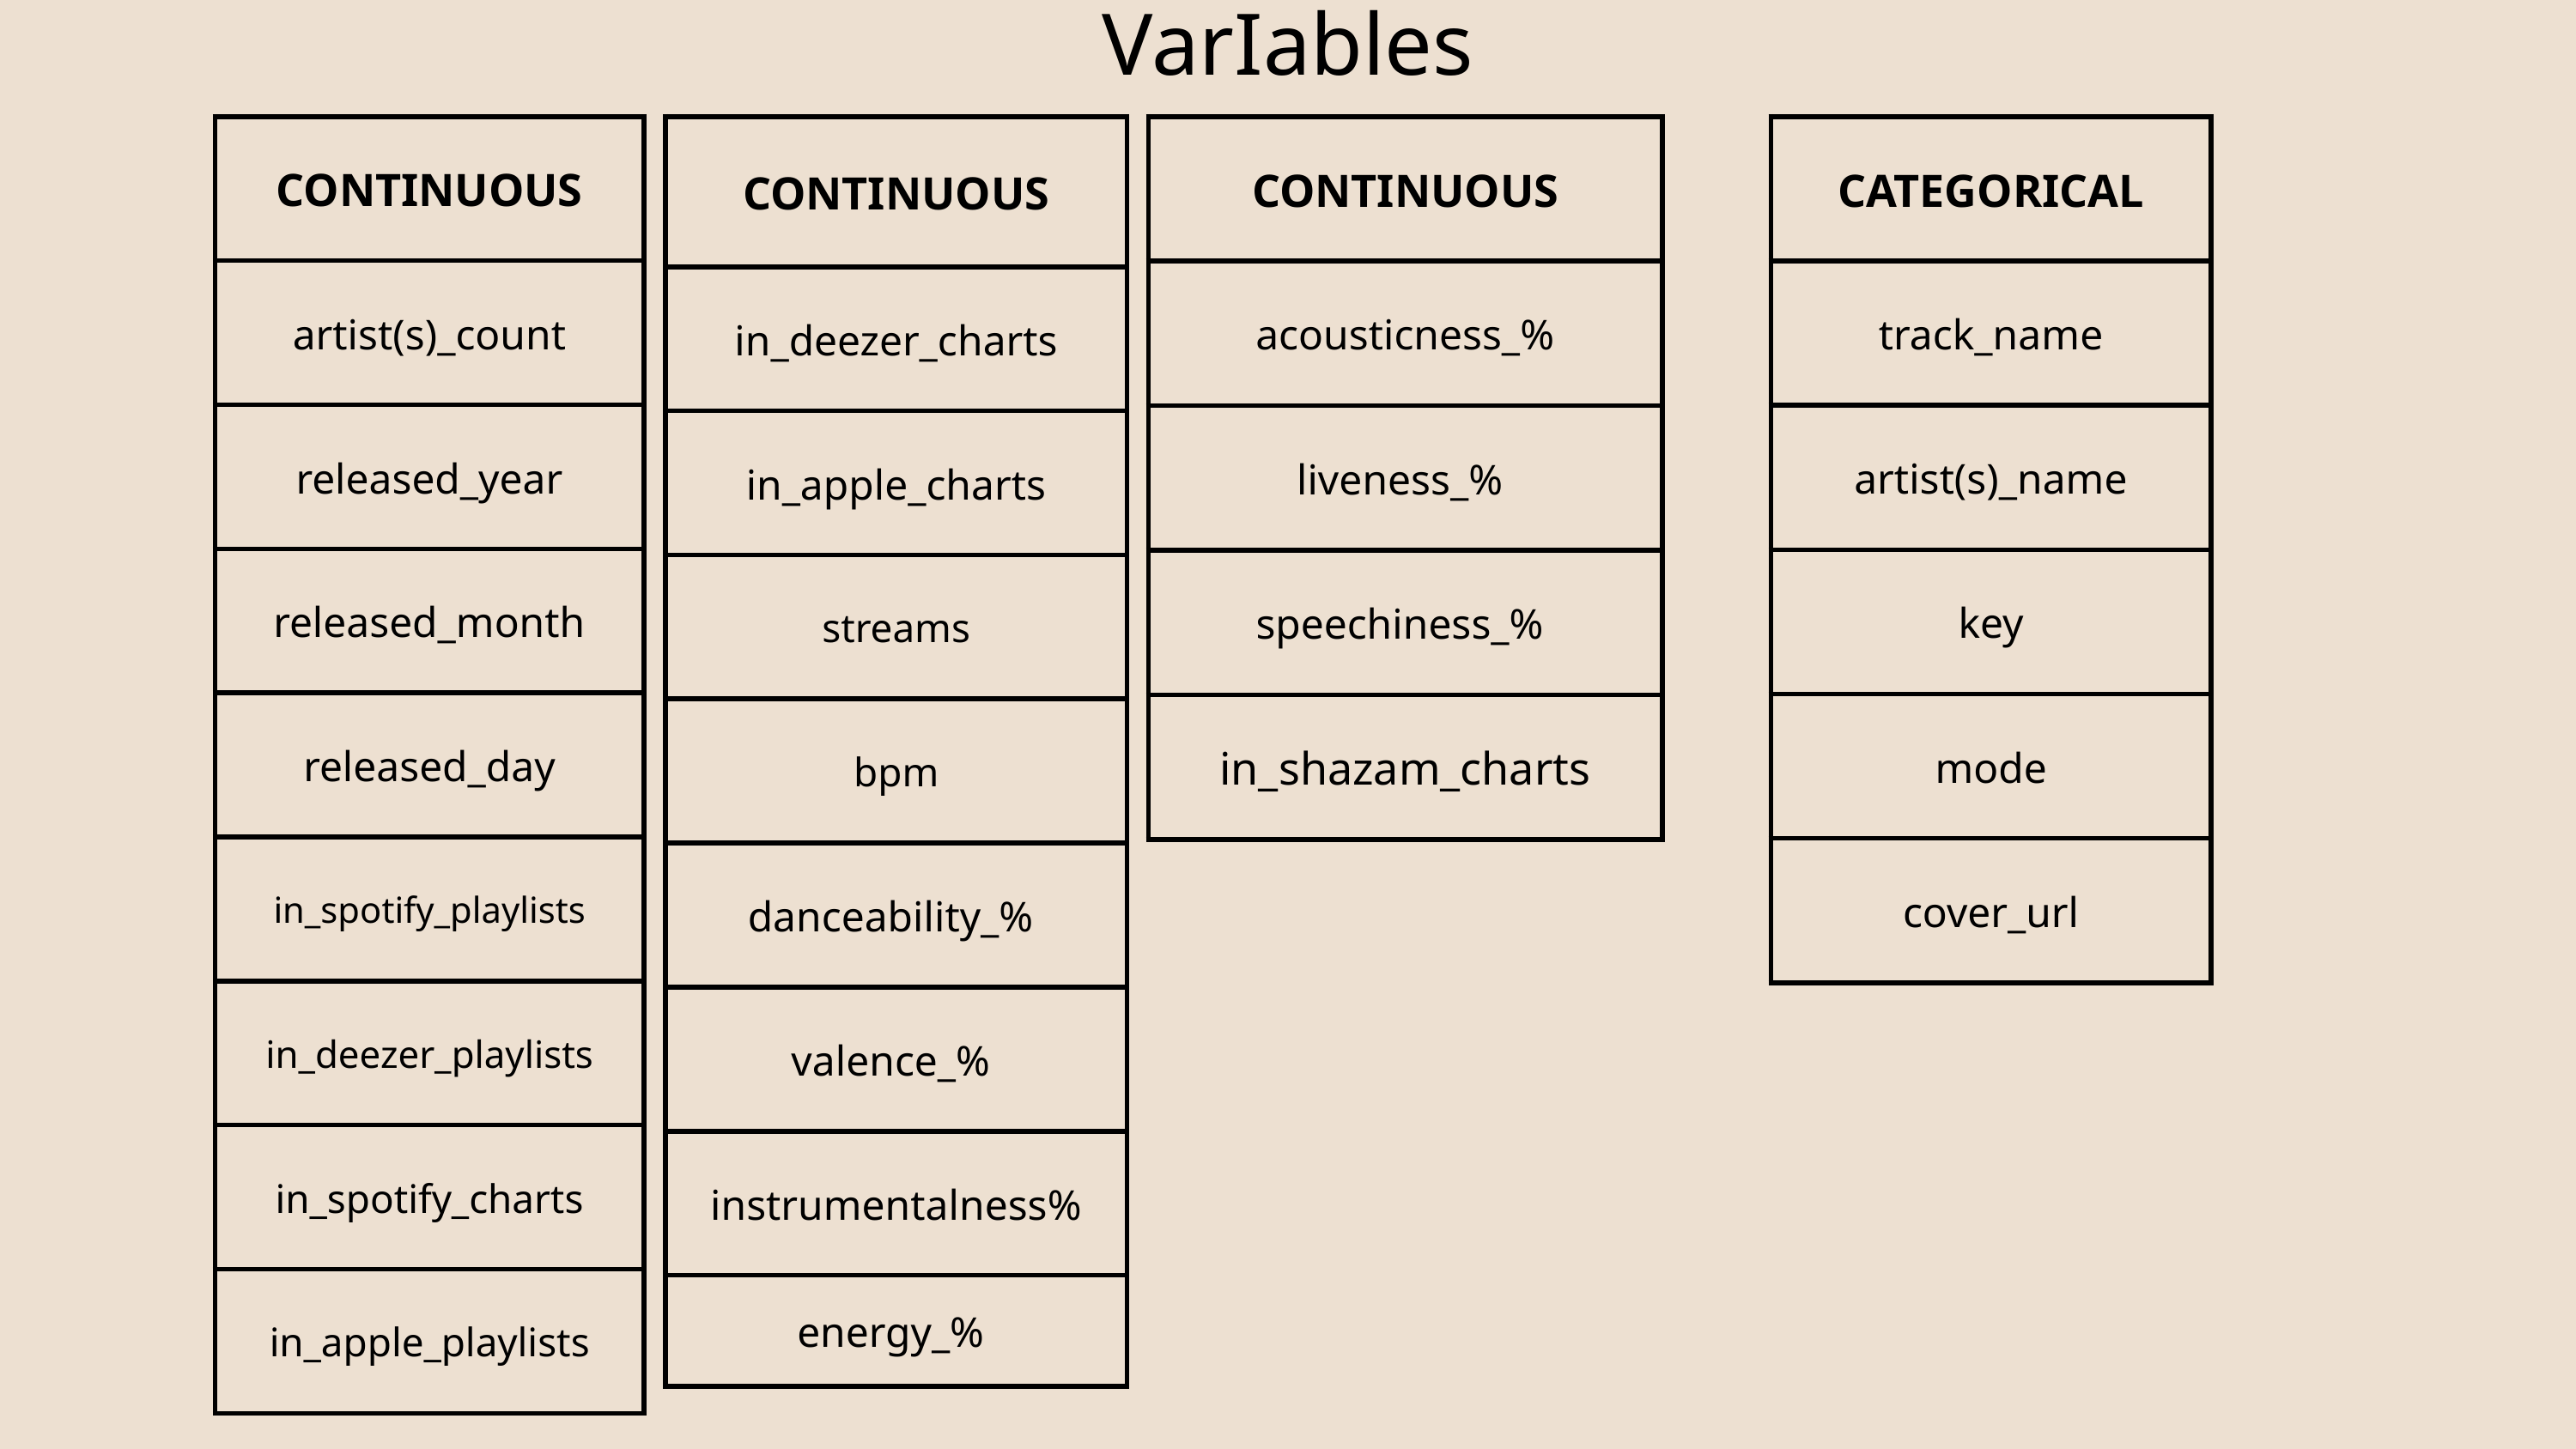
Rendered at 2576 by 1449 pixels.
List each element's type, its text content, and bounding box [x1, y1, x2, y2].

table_cell in_apple_playlists [217, 1271, 641, 1411]
table_header CONTINUOUS [217, 119, 641, 258]
table_cell in_deezer_playlists [217, 984, 641, 1123]
table_cell in_shazam_charts [1151, 697, 1660, 837]
table_header CATEGORICAL [1773, 119, 2208, 258]
table_cell released_day [217, 695, 641, 834]
table_cell bpm [668, 701, 1125, 840]
table_cell artist(s)_count [217, 263, 641, 403]
table_cell speechiness_% [1151, 553, 1660, 693]
table_cell energy_% [668, 1277, 1125, 1384]
table_cell in_spotify_playlists [217, 840, 641, 979]
table_cell streams [668, 557, 1125, 696]
table_cell released_month [217, 551, 641, 690]
table_cell cover_url [1773, 840, 2208, 980]
table_cell track_name [1773, 264, 2208, 403]
table_cell key [1773, 552, 2208, 692]
table_cell instrumentalness% [668, 1134, 1125, 1273]
table_cell liveness_% [1151, 408, 1660, 548]
table_cell released_year [217, 407, 641, 547]
table_cell mode [1773, 696, 2208, 836]
table_cell artist(s)_name [1773, 408, 2208, 548]
table_header CONTINUOUS [668, 119, 1125, 264]
table_cell valence_% [668, 990, 1125, 1129]
table_header CONTINUOUS [1151, 119, 1660, 258]
table_cell in_spotify_charts [217, 1127, 641, 1267]
table_cell danceability_% [668, 846, 1125, 985]
table_cell in_apple_charts [668, 413, 1125, 553]
table_cell acousticness_% [1151, 264, 1660, 403]
text_box VarIables [852, 0, 1724, 93]
table_cell in_deezer_charts [668, 270, 1125, 409]
